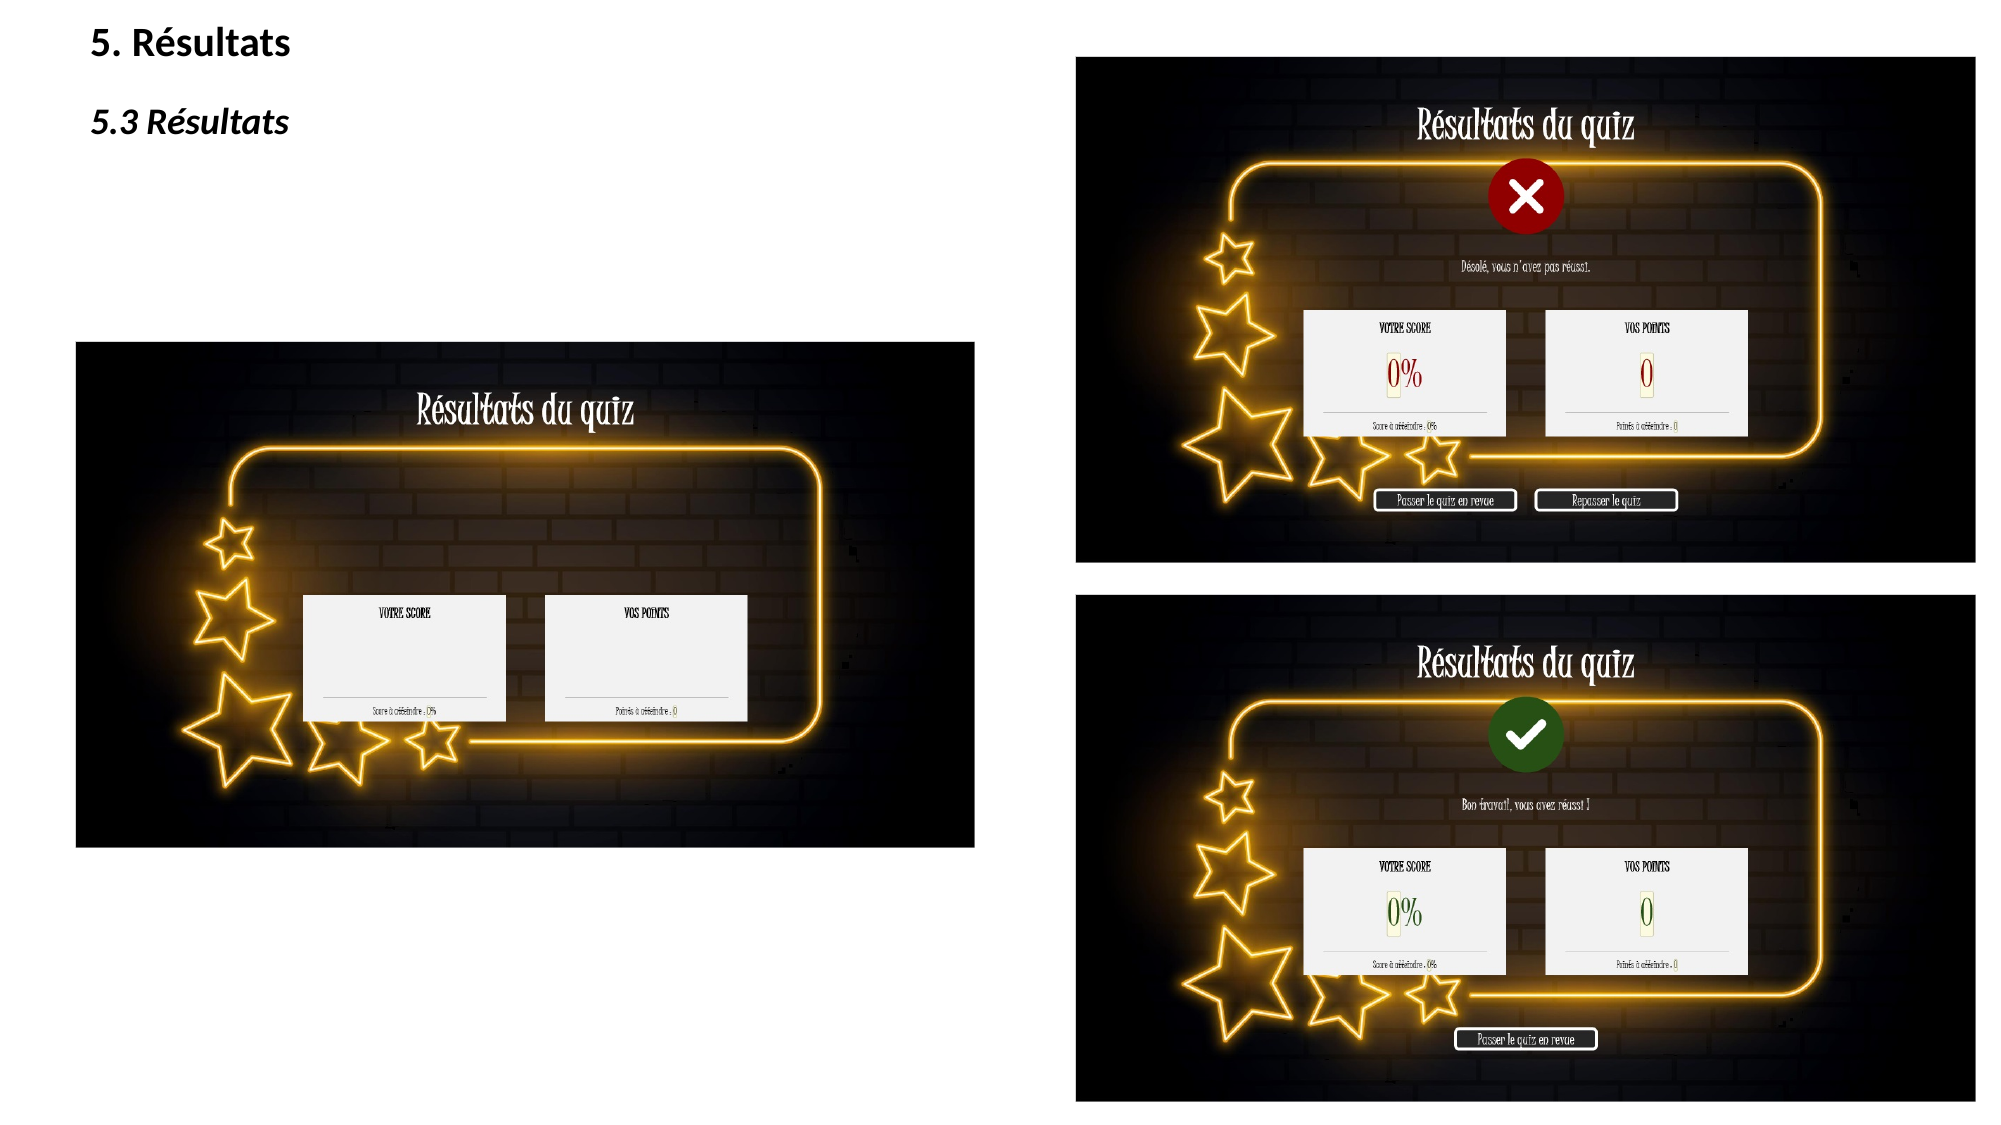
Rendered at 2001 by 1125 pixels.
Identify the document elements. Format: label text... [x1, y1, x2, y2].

picture [1074, 594, 1976, 1102]
picture [1074, 56, 1976, 563]
picture [74, 341, 976, 849]
text_box 5. Résultats 5.3 Résultats [74, 0, 1076, 150]
